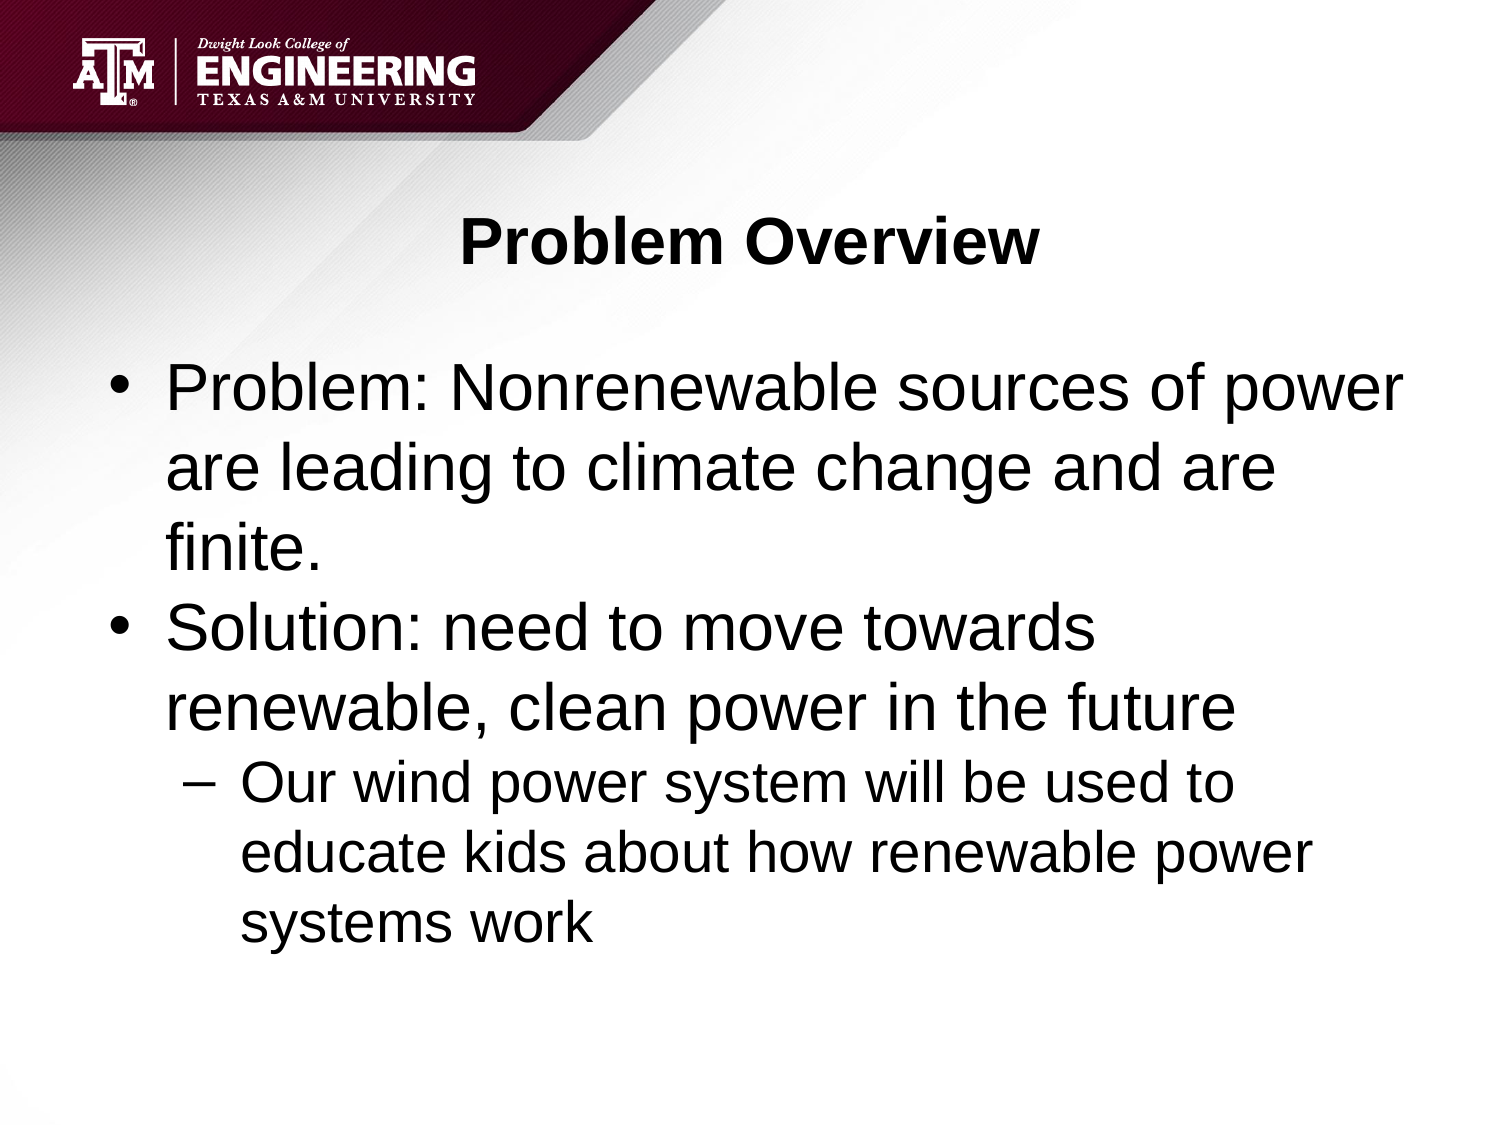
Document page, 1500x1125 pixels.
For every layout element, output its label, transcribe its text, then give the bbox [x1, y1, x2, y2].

picture [0, 0, 1500, 1125]
title Problem Overview [75, 172, 1425, 304]
list Problem: Nonrenewable sources of power are leading to climate change and are finite. Solution: need to move towards renewable, clean power in the future Our wind power system will be used to educate kids about how renewable power systems work [75, 336, 1425, 1097]
